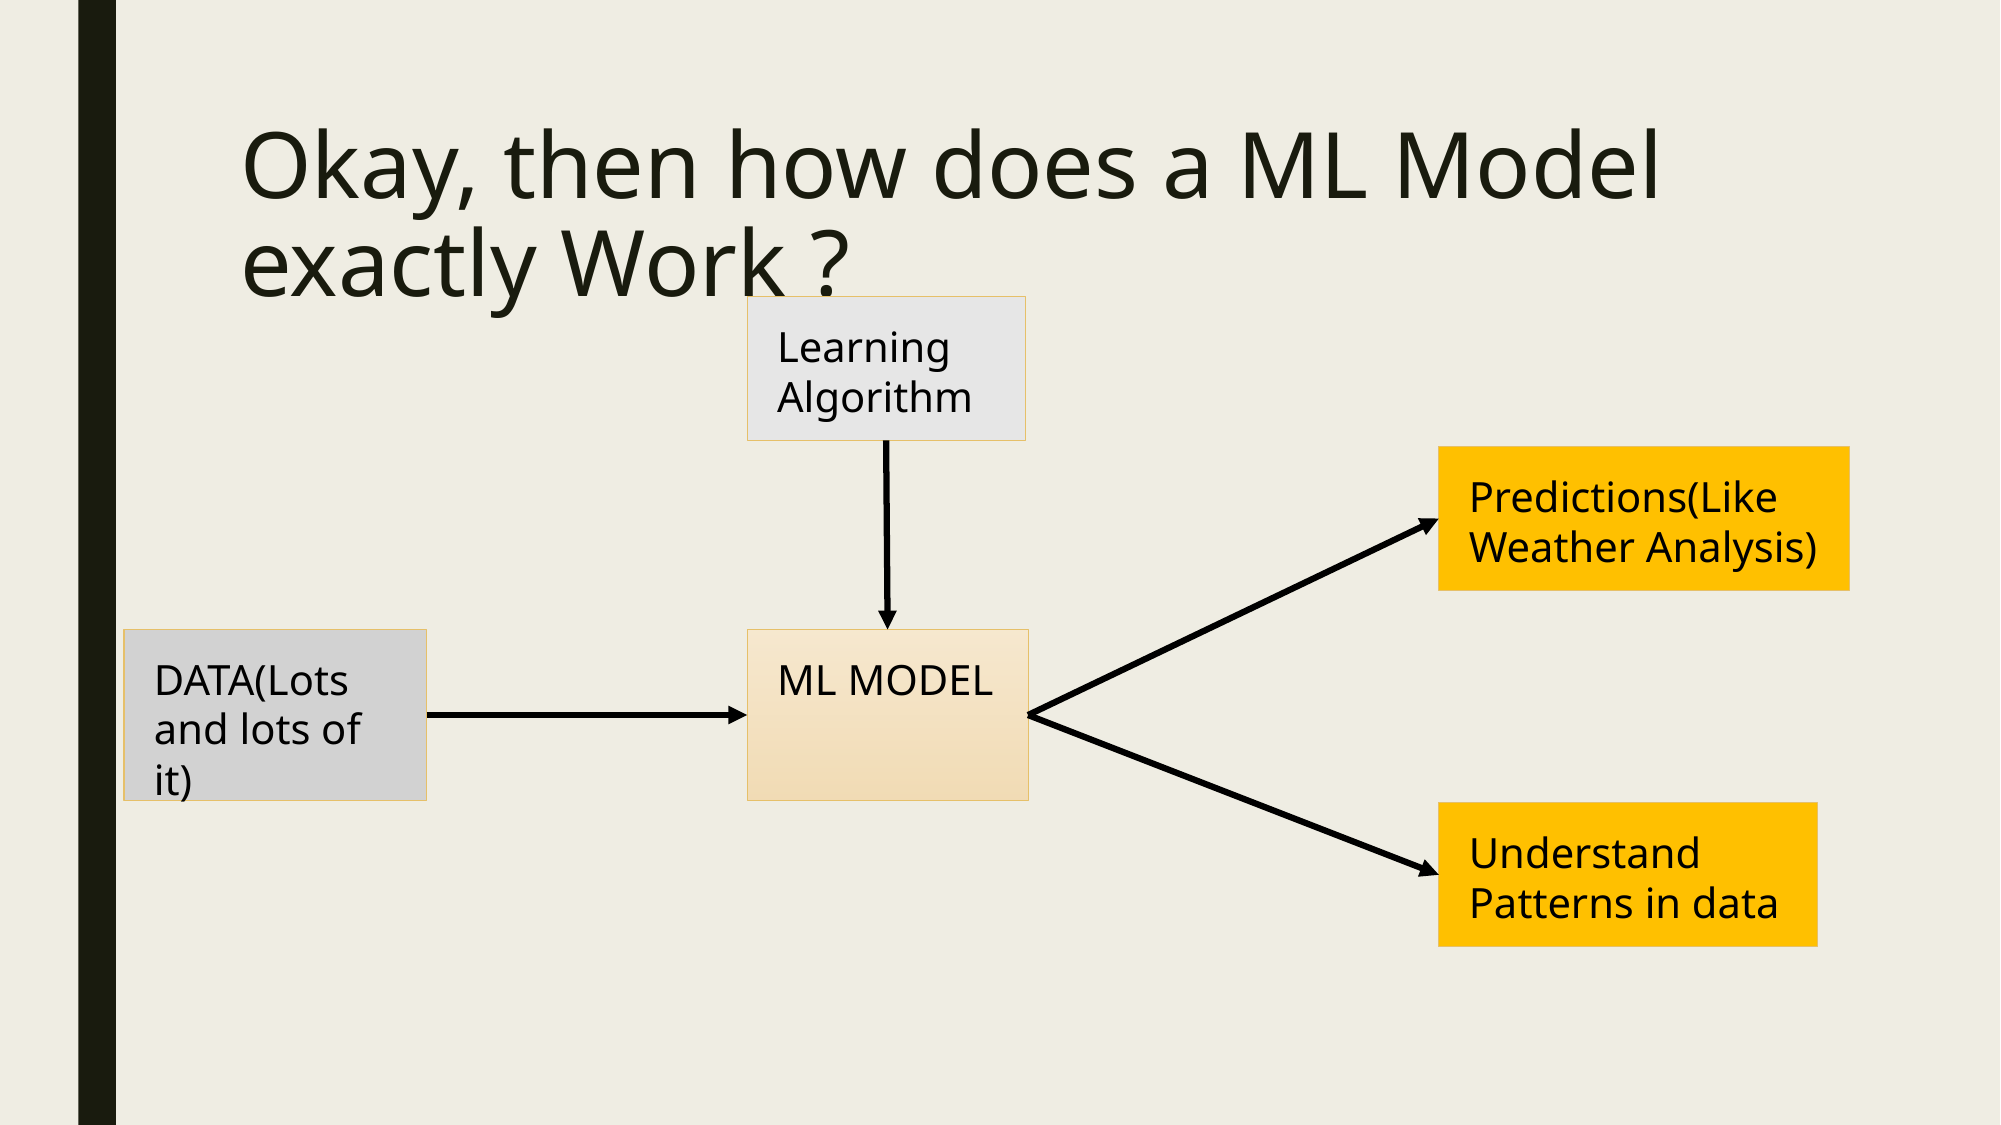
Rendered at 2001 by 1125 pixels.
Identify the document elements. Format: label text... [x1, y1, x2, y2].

text_box DATA(Lots and lots of it) [123, 629, 427, 801]
text_box Understand Patterns in data [1438, 802, 1818, 947]
text_box Learning Algorithm [747, 296, 1026, 441]
text_box ML MODEL [747, 629, 1028, 801]
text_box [1028, 715, 1439, 875]
text_box Predictions(Like Weather Analysis) [1438, 446, 1850, 591]
title Okay, then how does a ML Model exactly Work ? [225, 112, 1800, 357]
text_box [1028, 518, 1439, 715]
